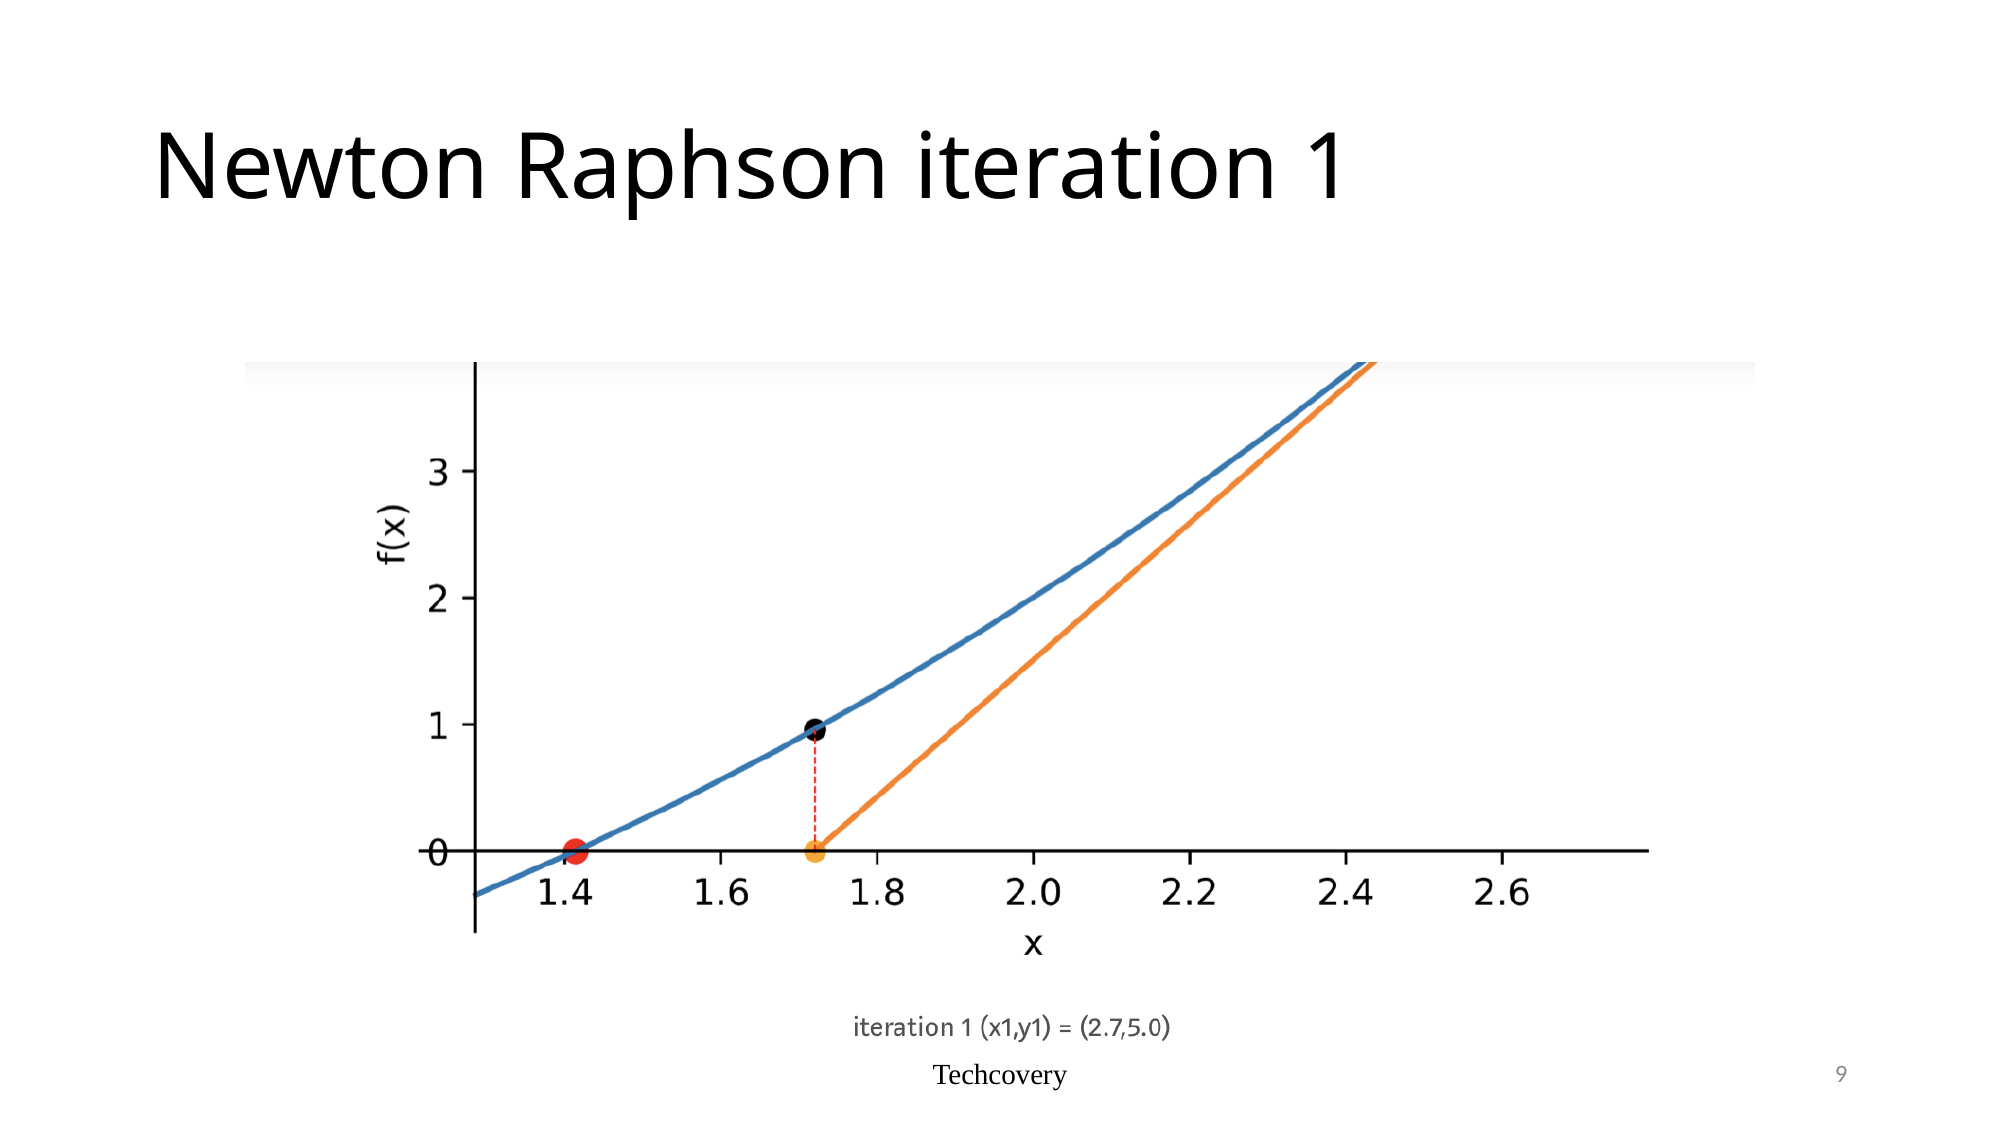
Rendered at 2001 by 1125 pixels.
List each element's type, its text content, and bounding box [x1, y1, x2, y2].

picture [245, 335, 1755, 1043]
title Newton Raphson iteration 1 [137, 59, 1863, 278]
slide_number 9 [1412, 1042, 1863, 1103]
footer Techcovery [662, 1043, 1338, 1103]
